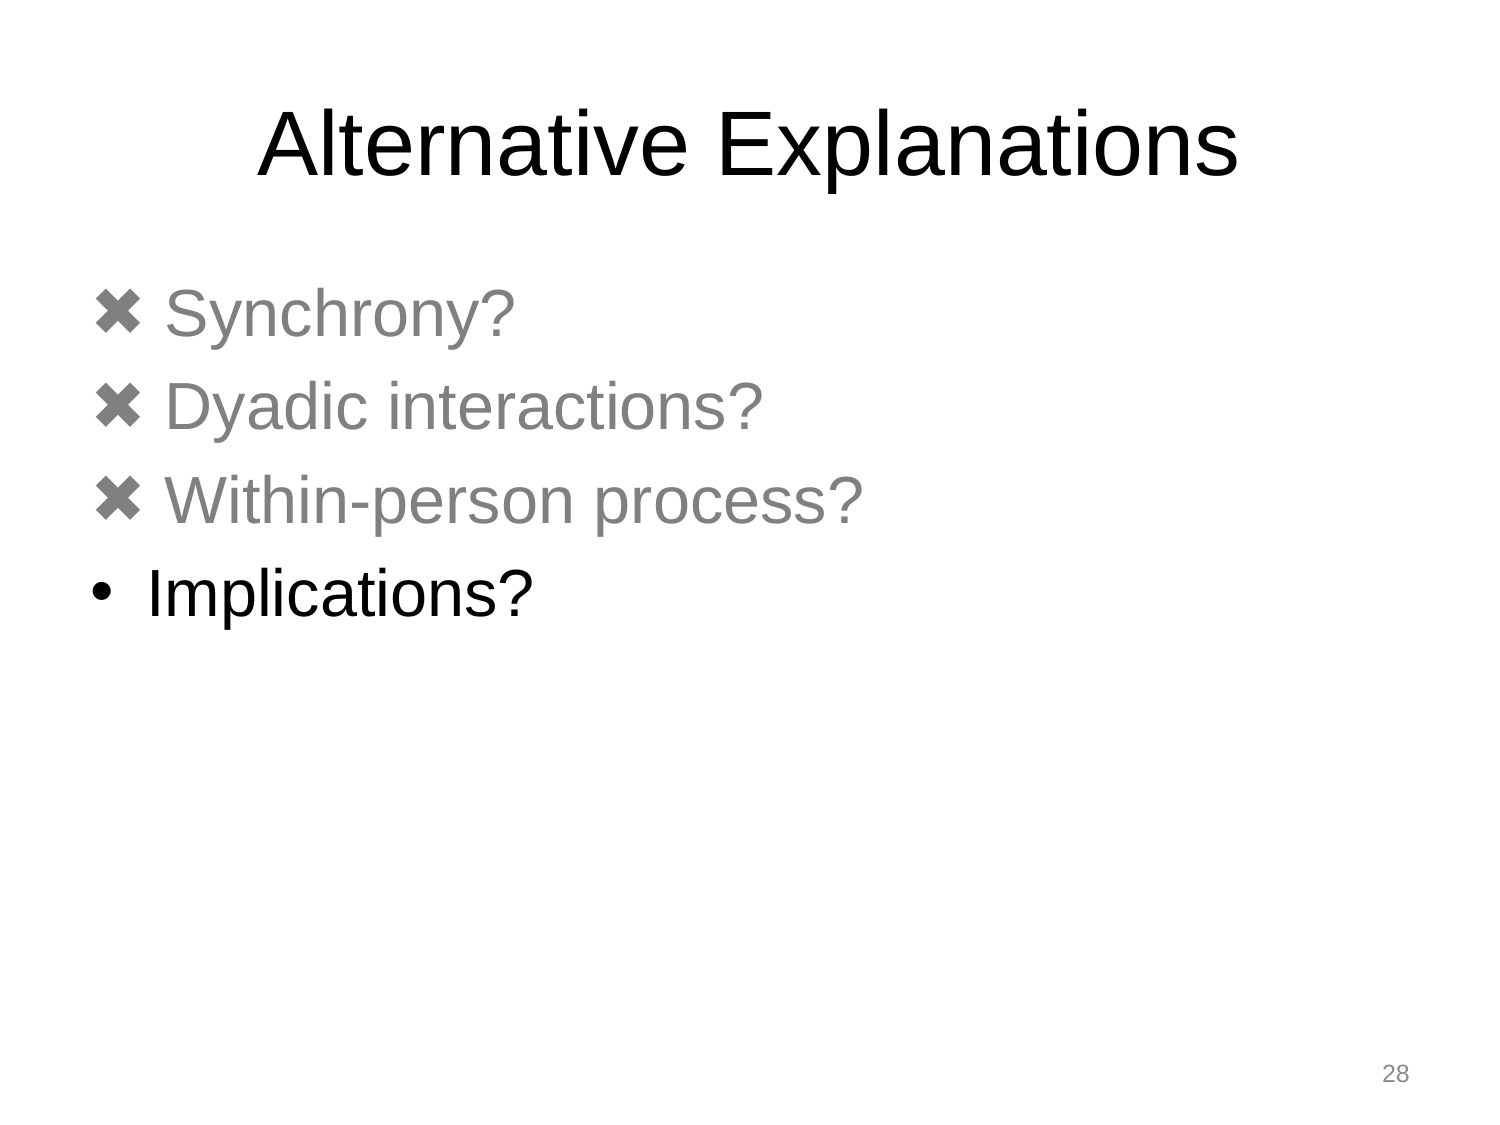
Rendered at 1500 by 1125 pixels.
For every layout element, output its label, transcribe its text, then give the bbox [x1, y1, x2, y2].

slide_number 28 [1074, 1042, 1425, 1103]
title Alternative Explanations [75, 45, 1425, 233]
list Synchrony? Dyadic interactions? Within-person process? Implications? [75, 262, 1425, 1005]
